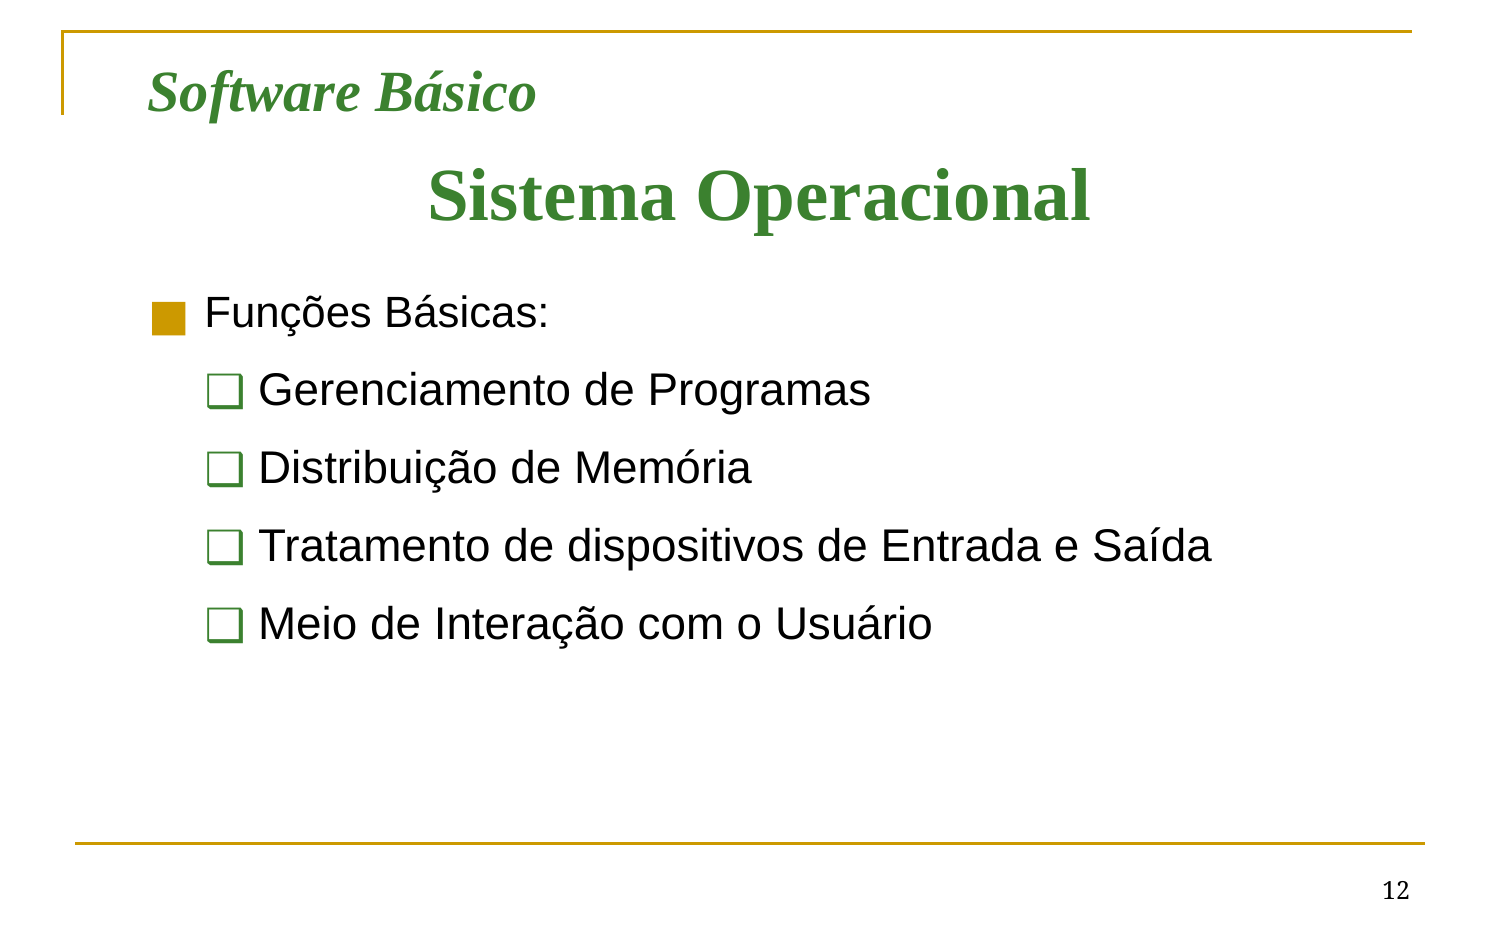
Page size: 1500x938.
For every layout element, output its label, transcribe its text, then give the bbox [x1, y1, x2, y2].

text_box Software Básico [132, 45, 1395, 117]
text_box Funções Básicas: Gerenciamento de Programas Distribuição de Memória Tratamento de dispositivos de Entrada e Saída Meio de Interação com o Usuário [133, 276, 1405, 842]
text_box ‹#› [1074, 853, 1425, 916]
text_box Sistema Operacional [128, 137, 1391, 226]
